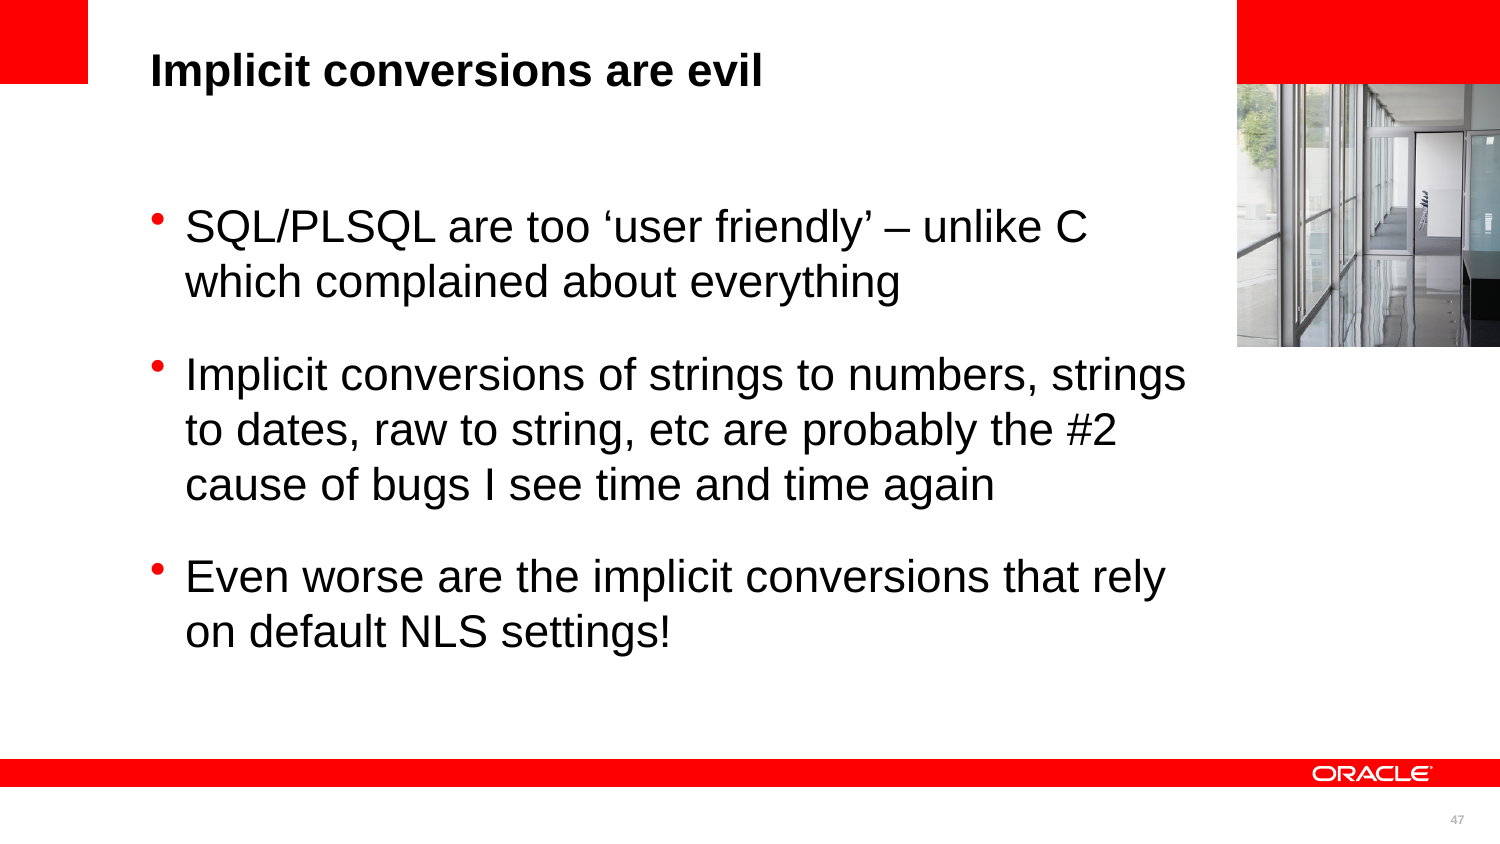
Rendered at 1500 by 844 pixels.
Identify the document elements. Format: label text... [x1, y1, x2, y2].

picture [1237, 0, 1500, 348]
picture [0, 759, 1500, 787]
picture [0, 0, 88, 84]
list SQL/PLSQL are too ‘user friendly’ – unlike C which complained about everything Implicit conversions of strings to numbers, strings to dates, raw to string, etc are probably the #2 cause of bugs I see time and time again Even worse are the implicit conversions that rely on default NLS settings! [150, 196, 1196, 731]
title Implicit conversions are evil [150, 40, 1232, 147]
